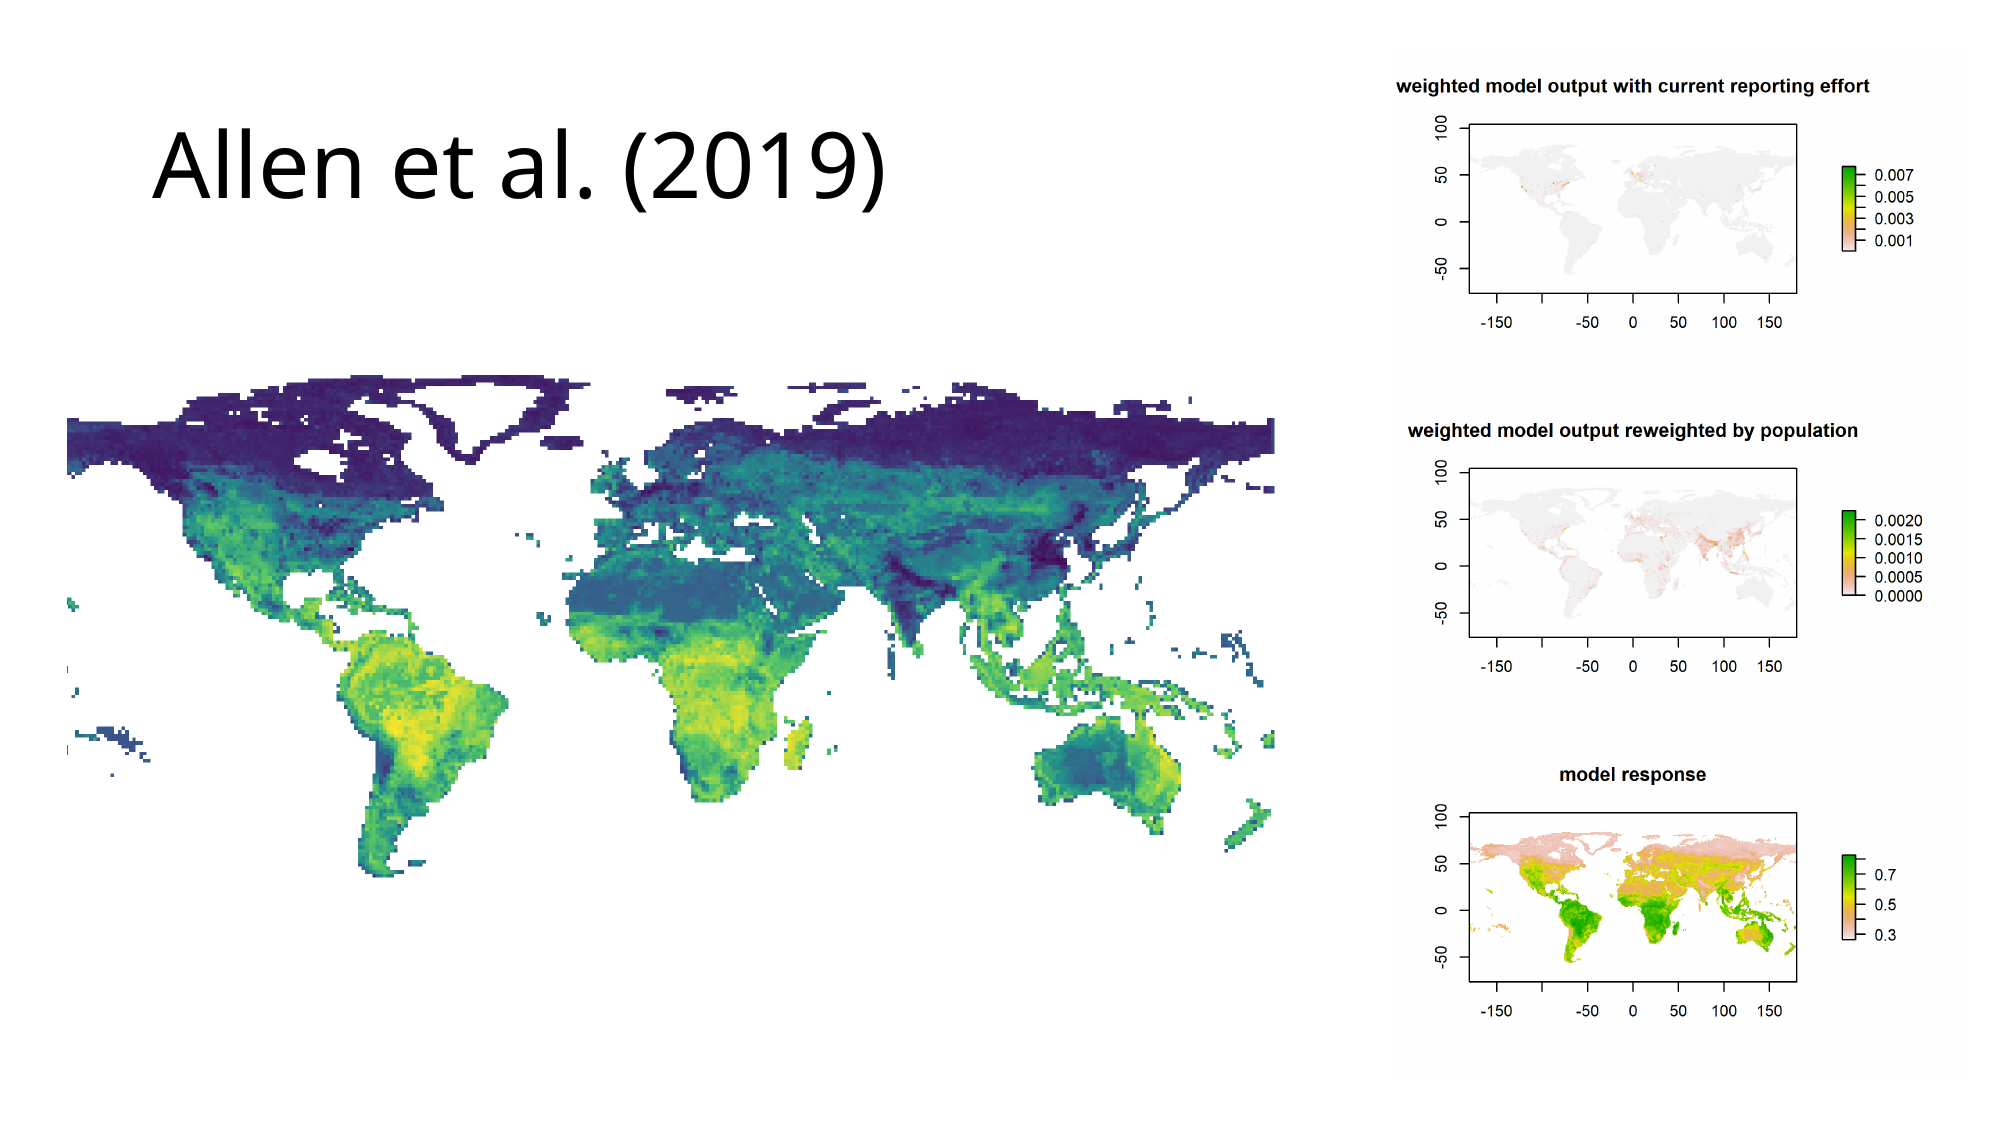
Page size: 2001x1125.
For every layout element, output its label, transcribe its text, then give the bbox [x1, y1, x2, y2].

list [1391, 46, 1966, 1079]
picture [67, 316, 1323, 887]
title Allen et al. (2019) [137, 59, 1391, 278]
